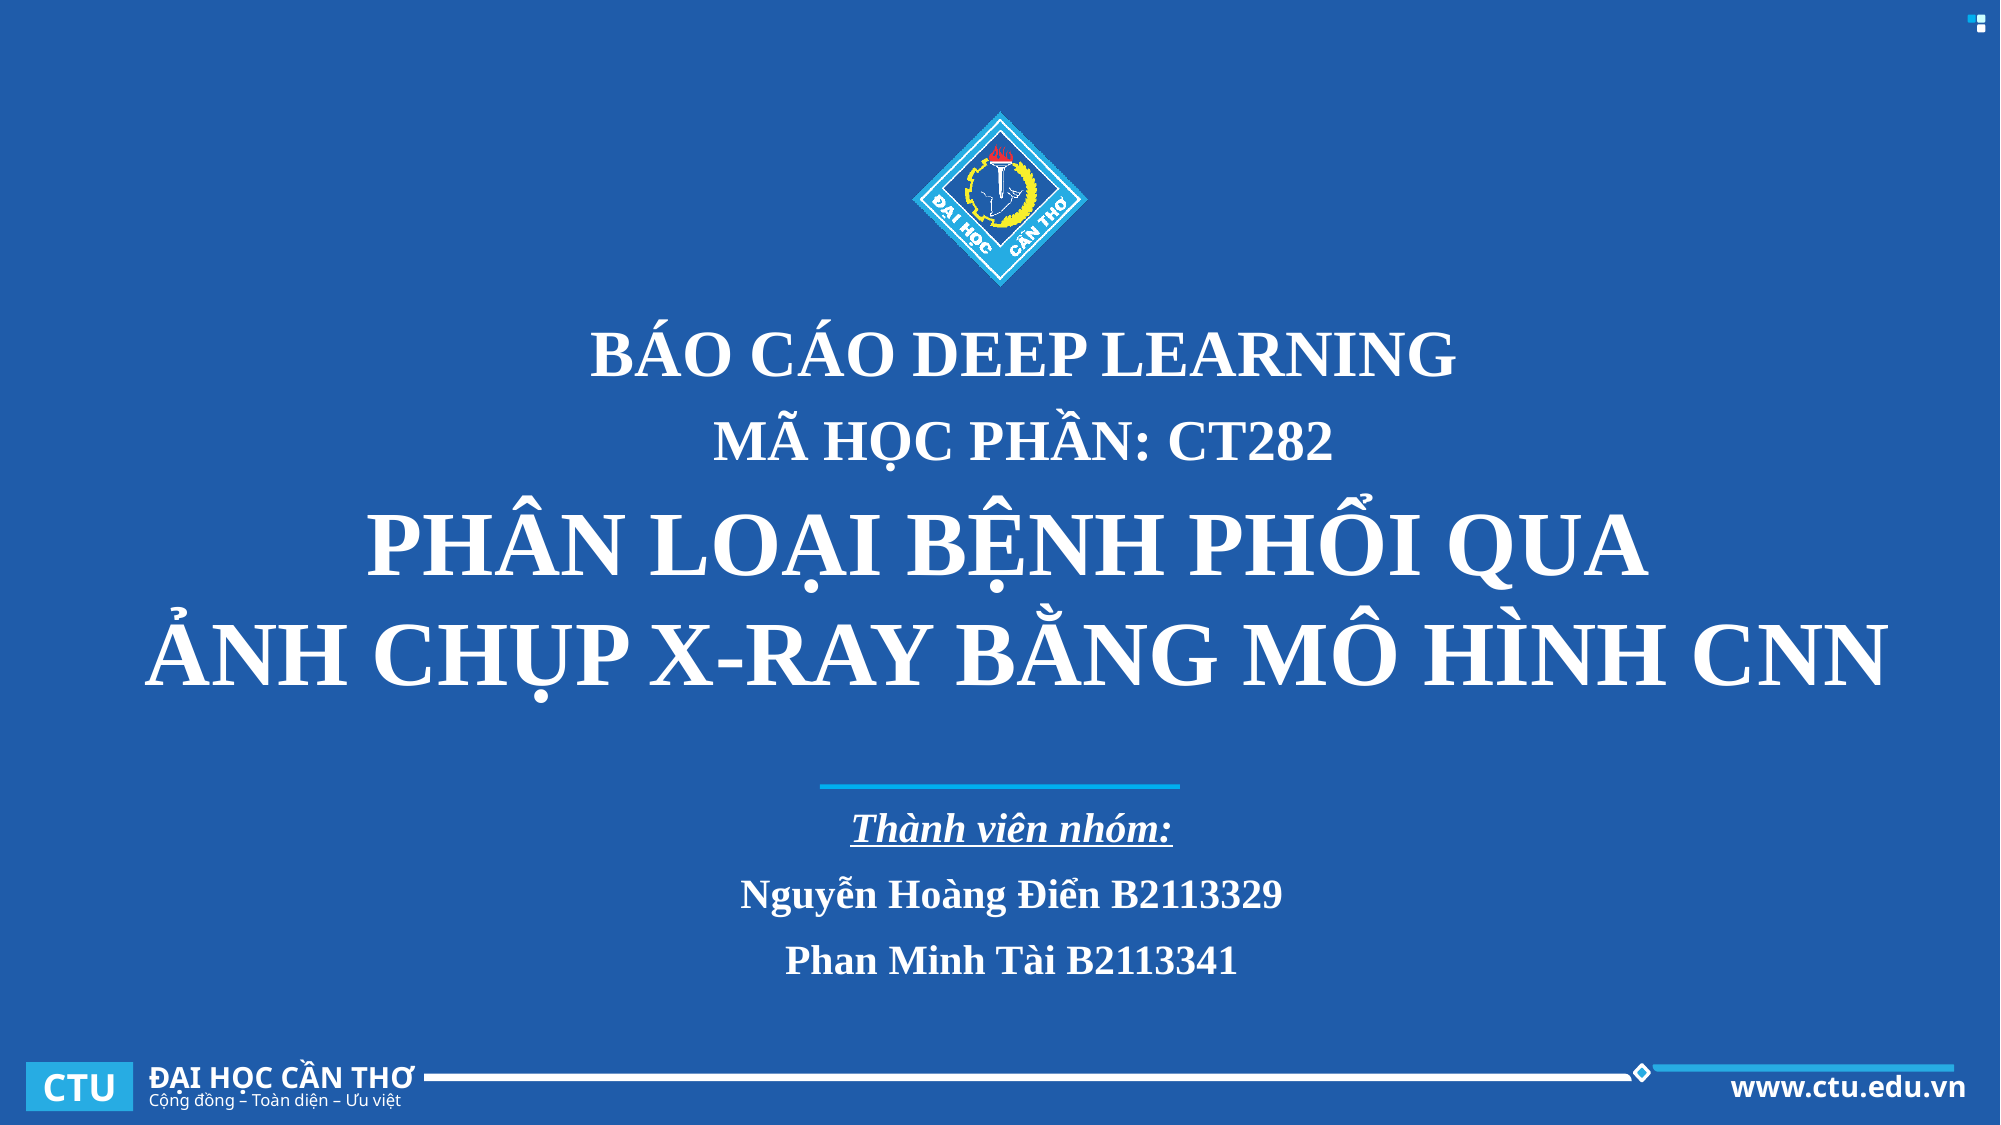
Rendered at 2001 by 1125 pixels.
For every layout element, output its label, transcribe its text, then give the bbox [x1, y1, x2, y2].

title PHÂN LOẠI BỆNH PHỔI QUA ẢNH CHỤP X-RAY BẰNG MÔ HÌNH CNN [92, 466, 1944, 712]
subtitle BÁO CÁO DEEP LEARNING MÃ HỌC PHẦN: CT282 [105, 311, 1944, 482]
list Thành viên nhóm: Nguyễn Hoàng Điển B2113329 Phan Minh Tài B2113341 [719, 799, 1305, 1022]
picture [912, 111, 1088, 287]
